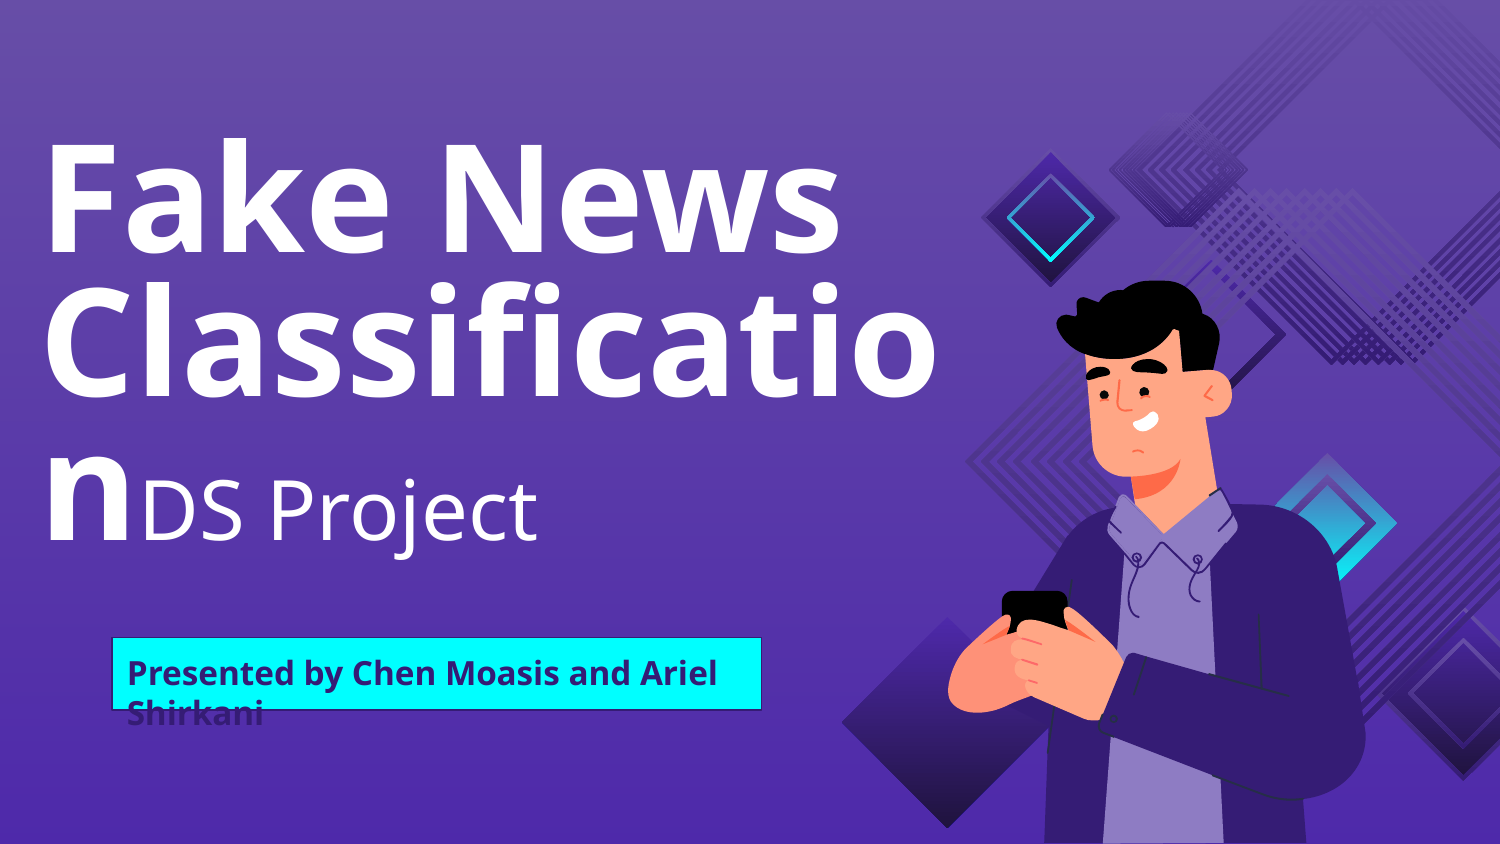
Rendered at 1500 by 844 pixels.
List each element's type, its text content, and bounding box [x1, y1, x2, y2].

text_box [945, 280, 1368, 844]
subtitle Presented by Chen Moasis and Ariel Shirkani [111, 637, 762, 711]
title Fake News ClassificationDS Project [24, 100, 1052, 606]
